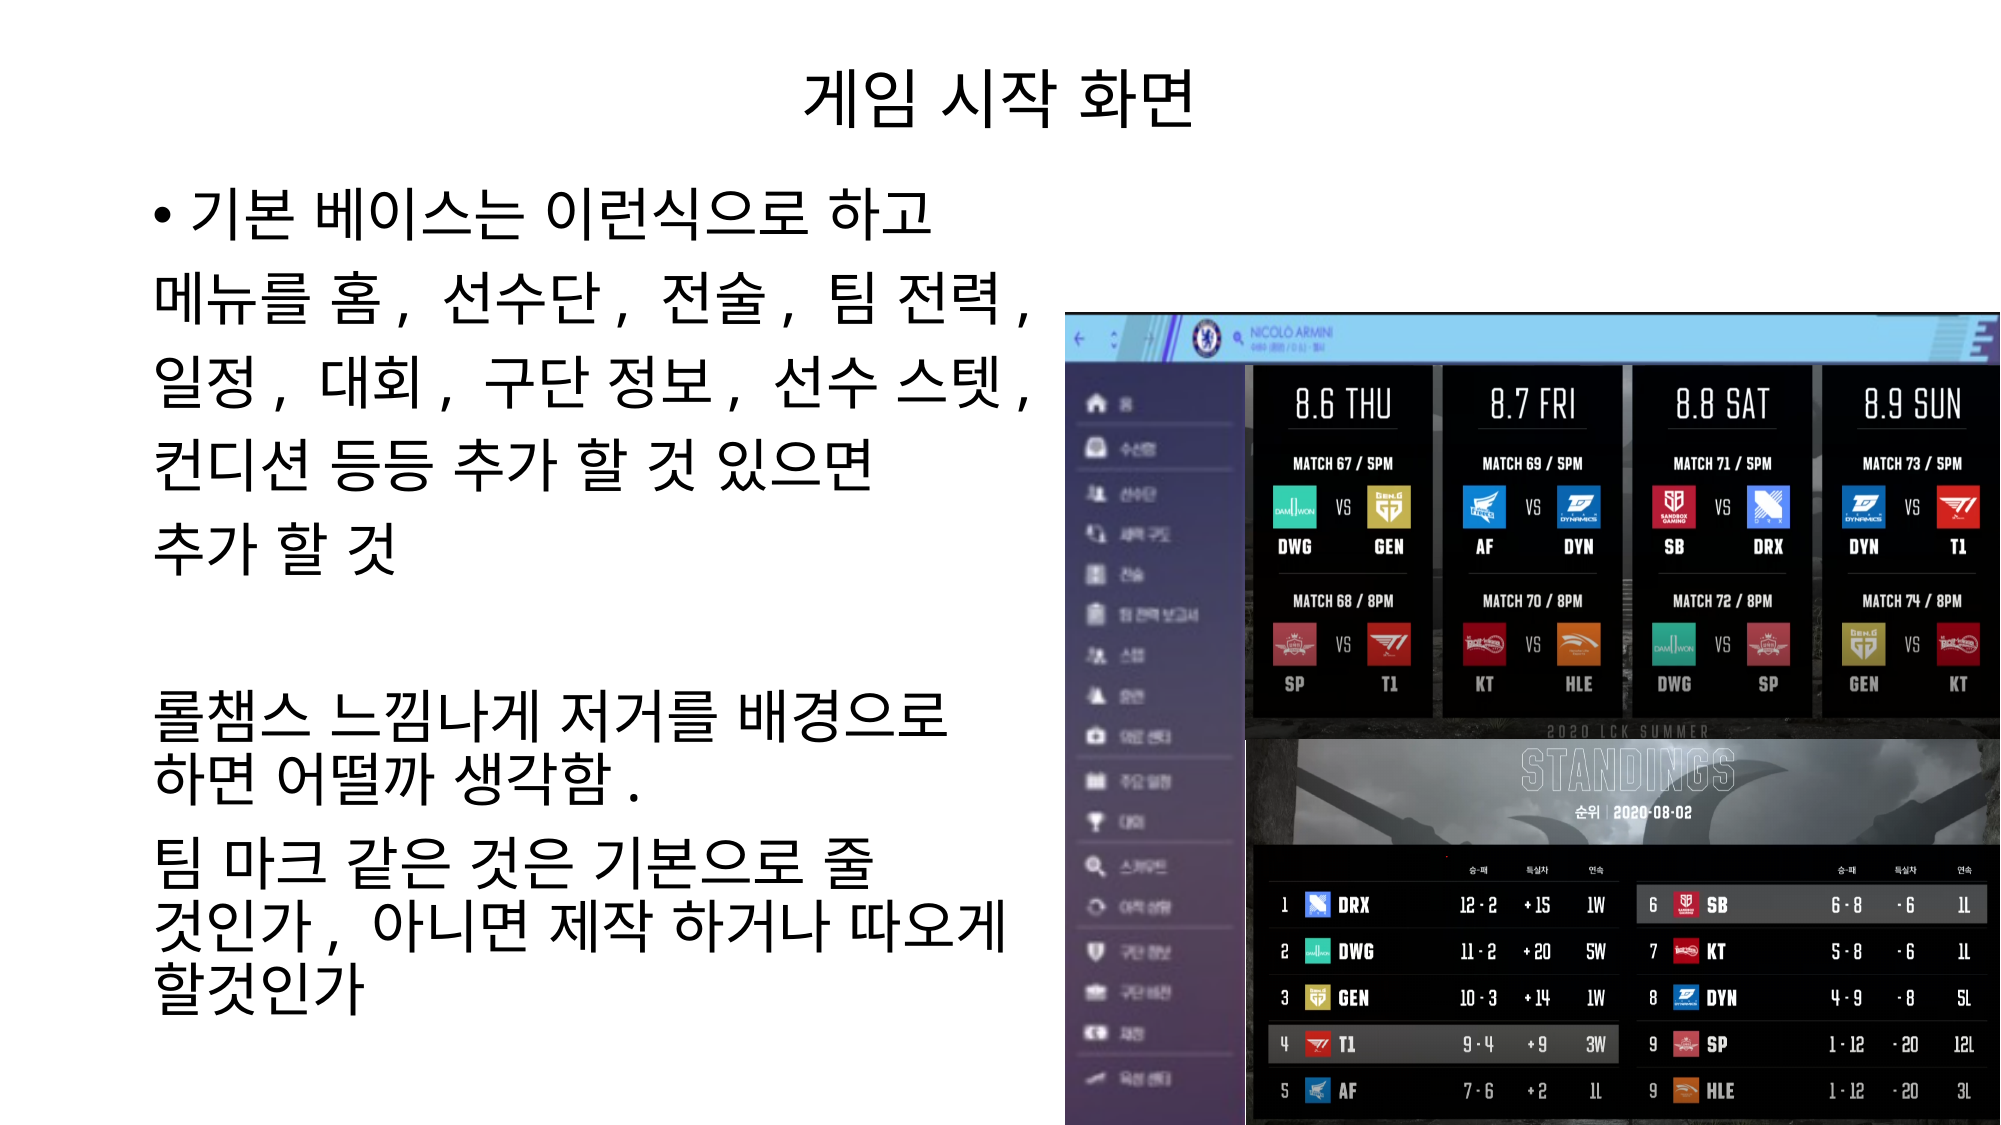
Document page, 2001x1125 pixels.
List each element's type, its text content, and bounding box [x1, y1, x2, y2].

list 기본 베이스는 이런식으로 하고 메뉴를 홈, 선수단, 전술, 팀 전력, 일정, 대회, 구단 정보, 선수 스텟, 컨디션 등등 추가 할 것 있으면 추가 할 것 롤챔스 느낌나게 저거를 배경으로 하면 어떨까 생각함. 팀 마크 같은 것은 기본으로 줄 것인가, 아니면 제작 하거나 따오게 할것인가 [137, 179, 1044, 1111]
title 게임 시작 화면 [137, 59, 1863, 146]
picture [1065, 312, 2000, 1125]
